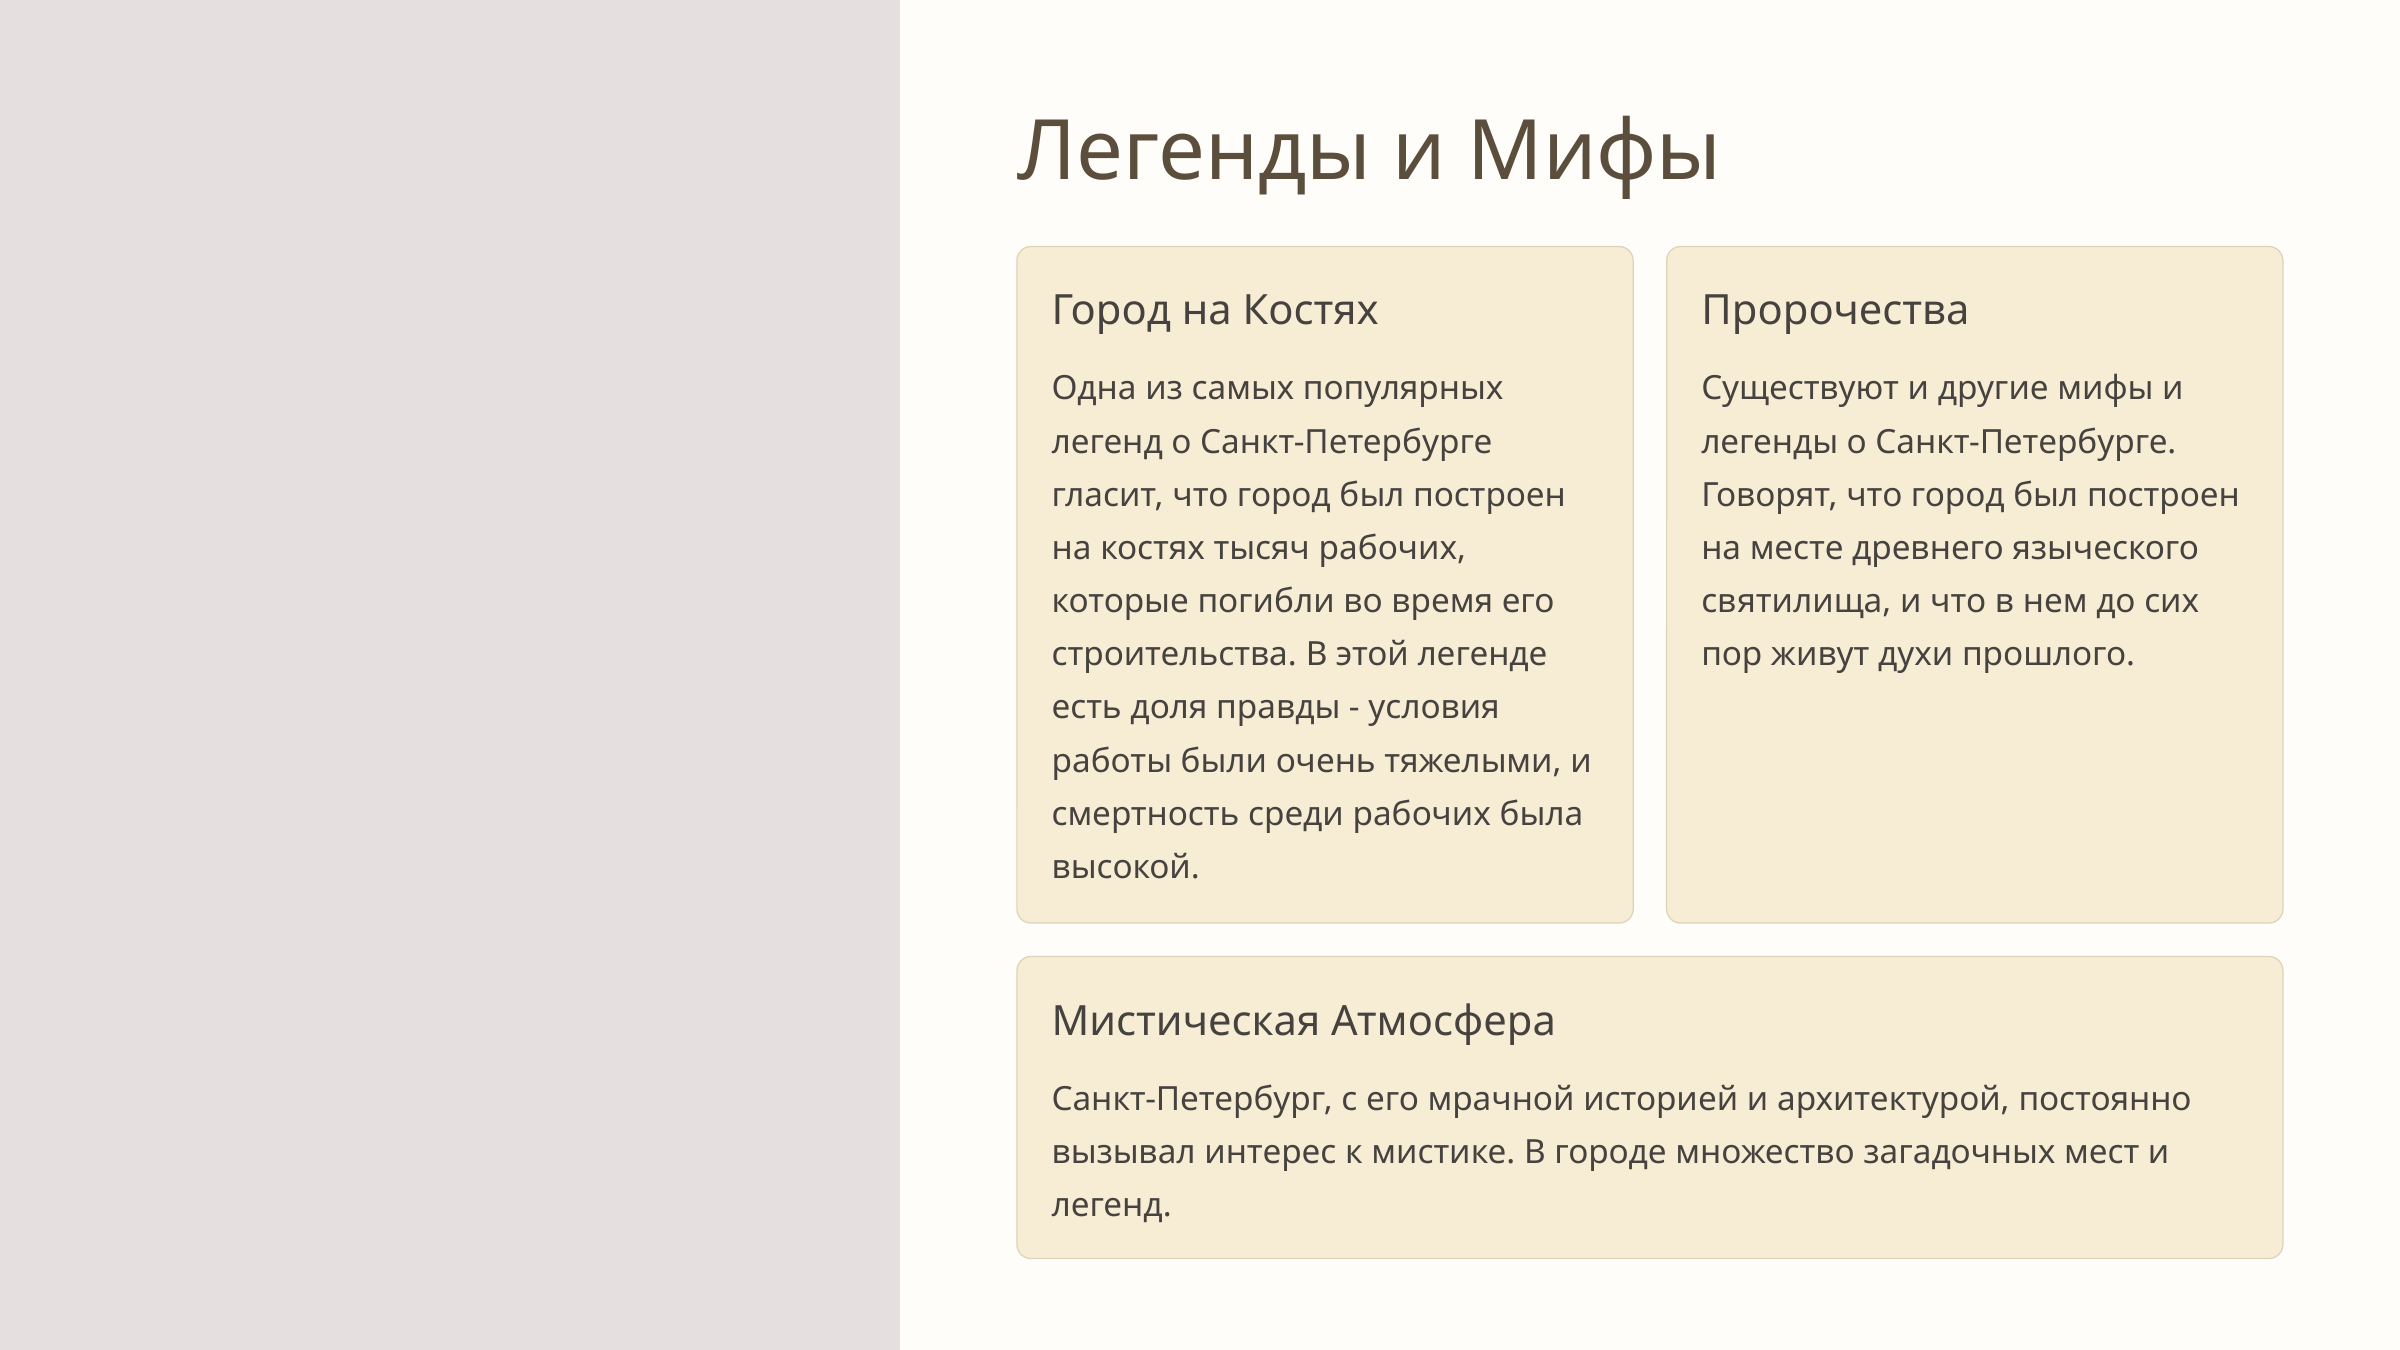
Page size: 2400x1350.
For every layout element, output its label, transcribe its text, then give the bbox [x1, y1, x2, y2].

picture [0, 0, 900, 1350]
text_box Существуют и другие мифы и легенды о Санкт-Петербурге. Говорят, что город был построен на месте древнего языческого святилища, и что в нем до сих пор живут духи прошлого. [1701, 353, 2249, 675]
text_box [1016, 246, 1634, 924]
text_box Город на Костях [1051, 281, 1470, 334]
text_box [1666, 246, 2283, 924]
text_box [1016, 956, 2283, 1259]
text_box Пророчества [1701, 281, 2120, 334]
text_box Одна из самых популярных легенд о Санкт-Петербурге гласит, что город был построен на костях тысяч рабочих, которые погибли во время его строительства. В этой легенде есть доля правды - условия работы были очень тяжелыми, и смертность среди рабочих была высокой. [1051, 353, 1599, 889]
text_box Мистическая Атмосфера [1051, 991, 1555, 1044]
text_box Санкт-Петербург, с его мрачной историей и архитектурой, постоянно вызывал интерес к мистике. В городе множество загадочных мест и легенд. [1051, 1063, 2249, 1224]
text_box Легенды и Мифы [1016, 91, 1853, 197]
